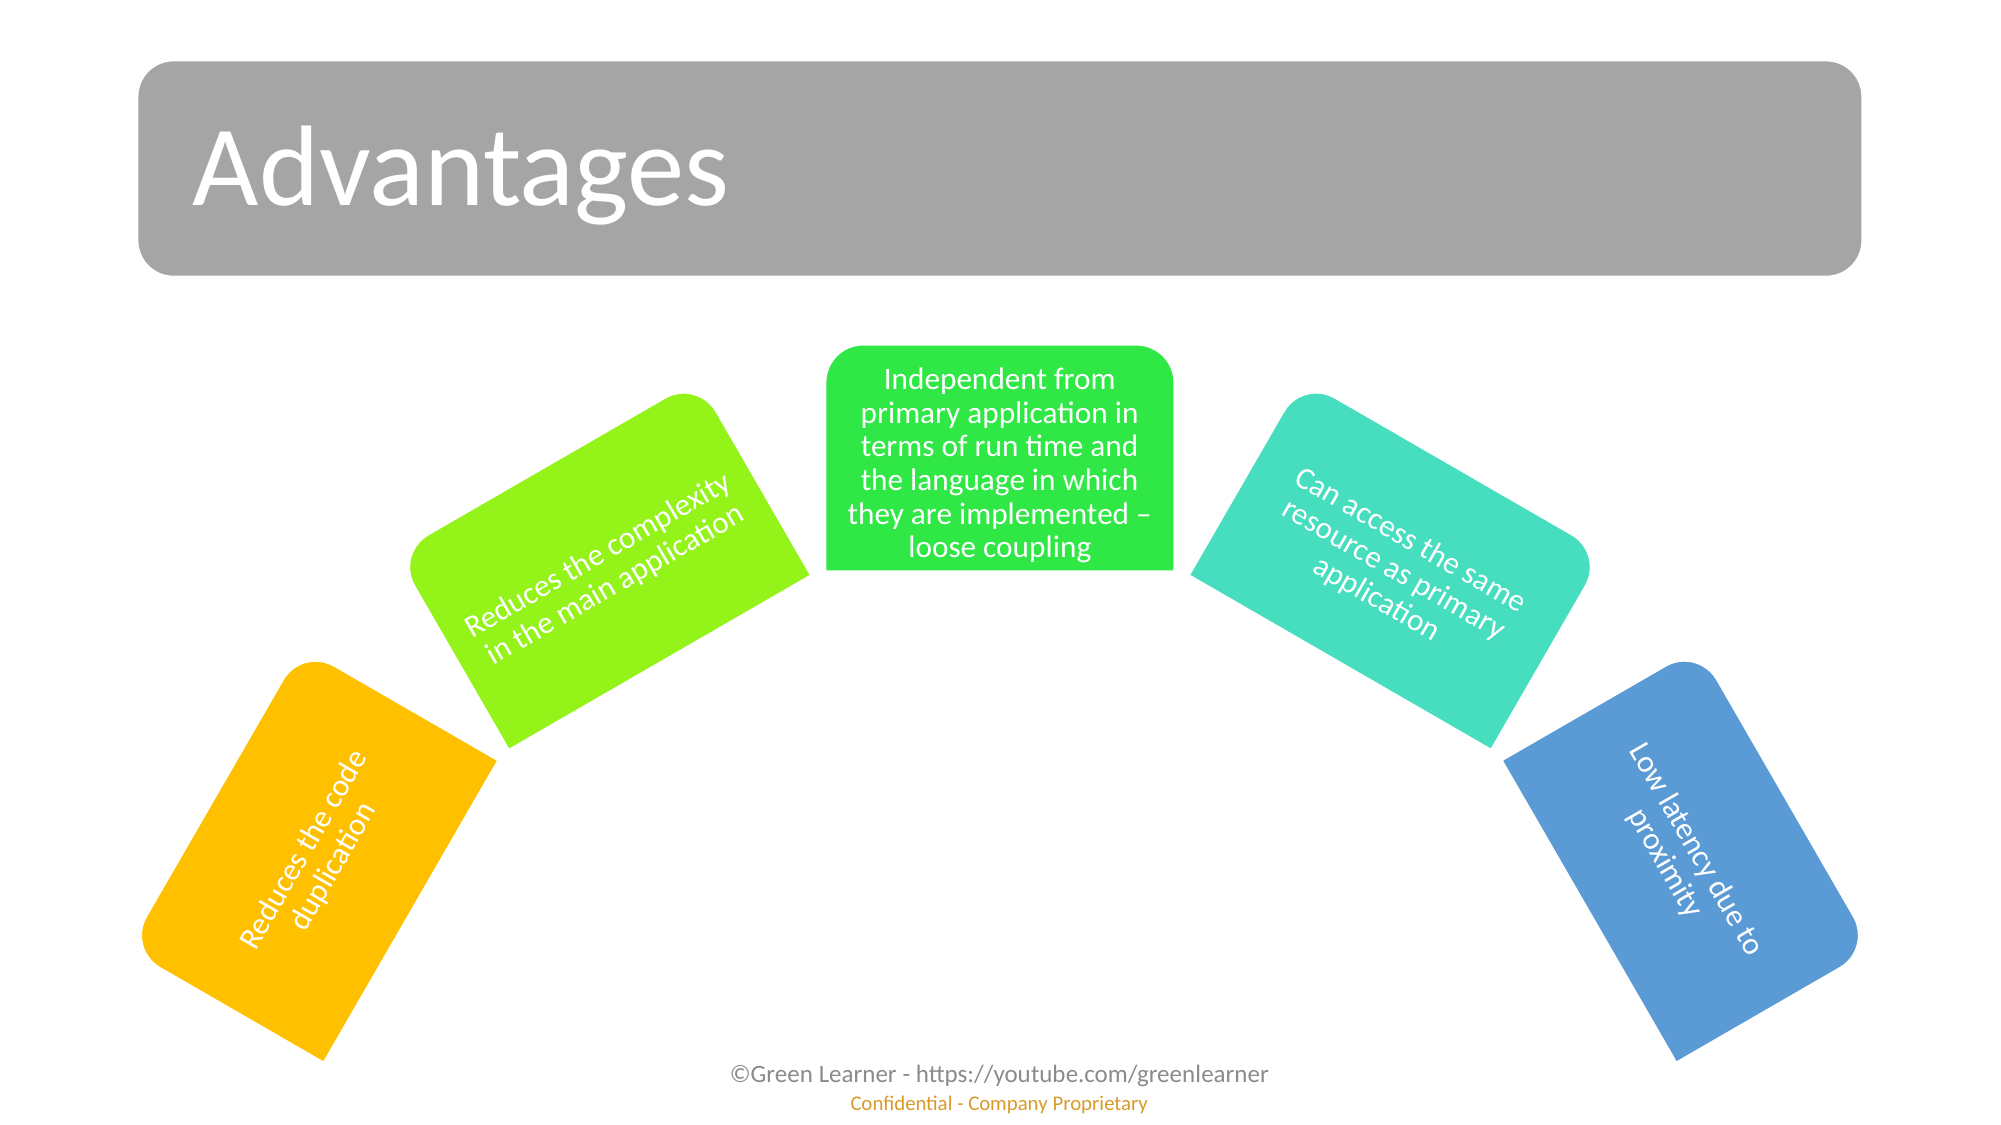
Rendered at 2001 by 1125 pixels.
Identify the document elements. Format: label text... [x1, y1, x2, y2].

footer ©Green Learner - https://youtube.com/greenlearner [662, 1042, 1338, 1103]
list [137, 299, 1863, 1014]
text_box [137, 59, 1863, 278]
